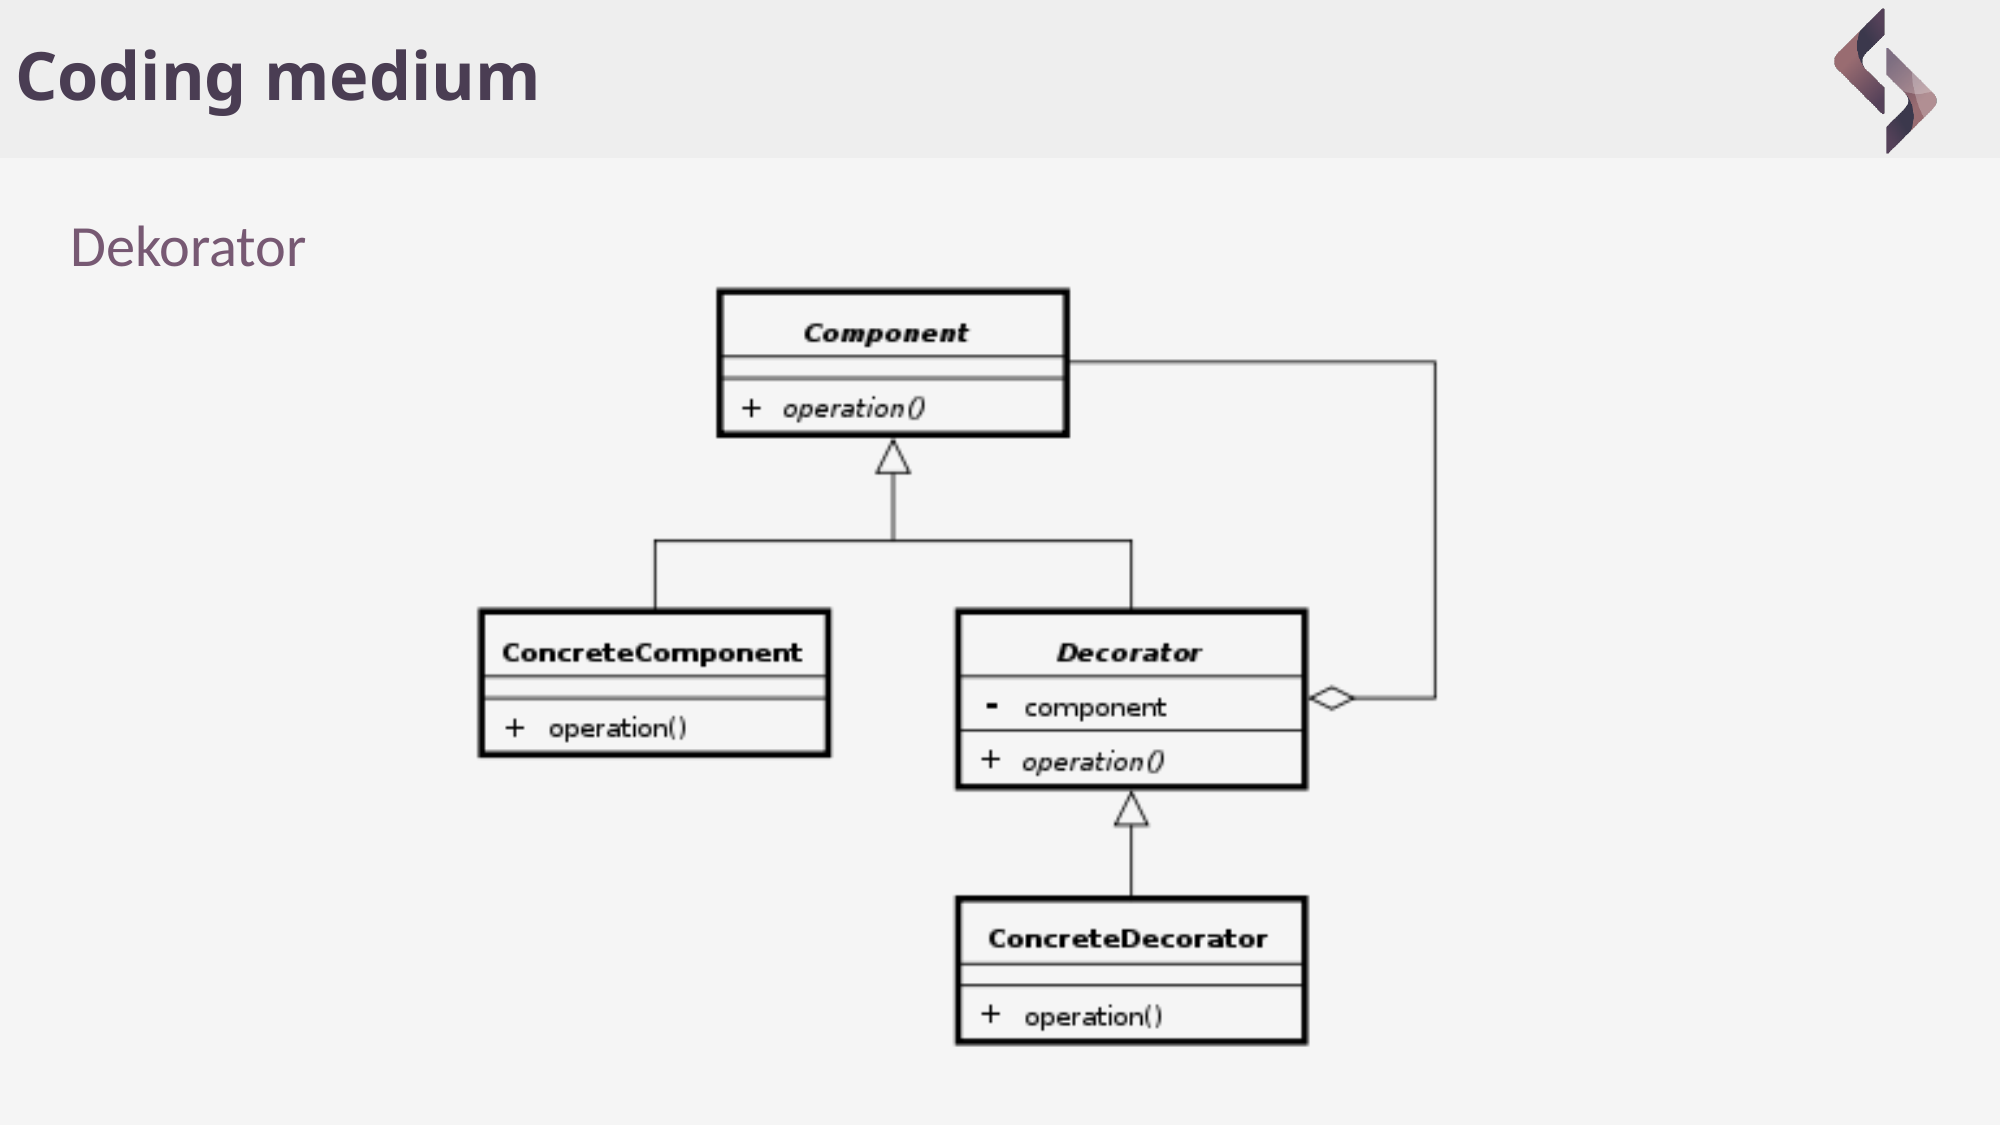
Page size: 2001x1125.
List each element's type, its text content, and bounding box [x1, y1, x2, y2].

list Dekorator [55, 208, 1486, 292]
picture [1787, 0, 2001, 166]
title Coding medium [0, 0, 1788, 158]
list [439, 249, 1479, 1073]
